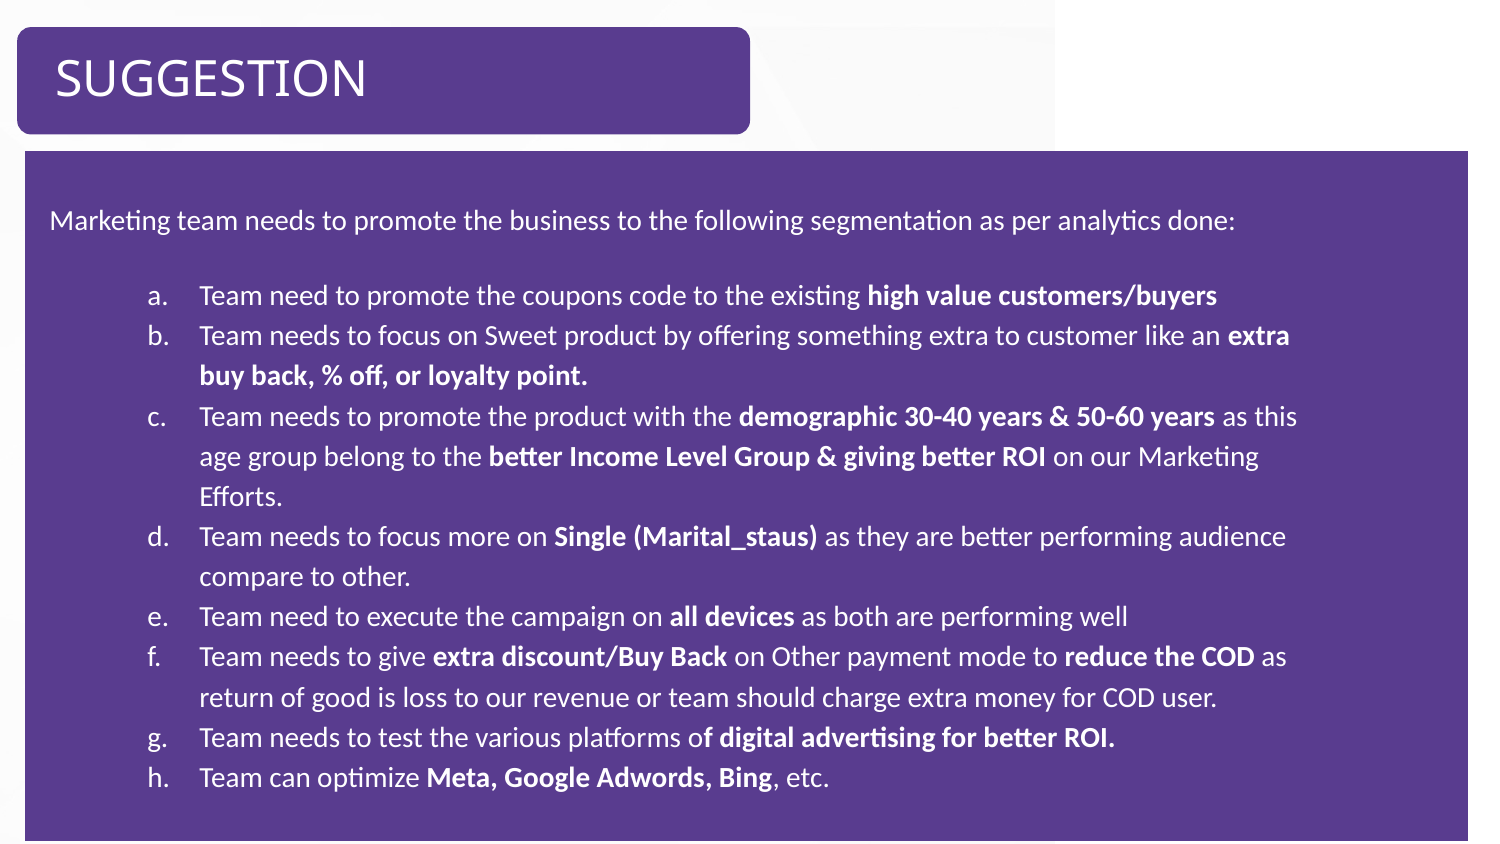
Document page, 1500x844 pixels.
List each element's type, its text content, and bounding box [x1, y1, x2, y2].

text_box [16, 12, 301, 281]
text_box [306, 0, 1186, 844]
picture [0, 0, 306, 844]
text_box Marketing team needs to promote the business to the following segmentation as per analytics done: Team need to promote the coupons code to the existing high value customers/buyers Team needs to focus on Sweet product by offering something extra to customer like an extra buy back, % off, or loyalty point. Team needs to promote the product with the demographic 30-40 years & 50-60 years as this age group belong to the better Income Level Group & giving better ROI on our Marketing Efforts. Team needs to focus more on Single (Marital_staus) as they are better performing audience compare to other. Team need to execute the campaign on all devices as both are performing well Team needs to give extra discount/Buy Back on Other payment mode to reduce the COD as return of good is loss to our revenue or team should charge extra money for COD user. Team needs to test the various platforms of digital advertising for better ROI. Team can optimize Meta, Google Adwords, Bing, etc. [1192, 186, 1316, 809]
